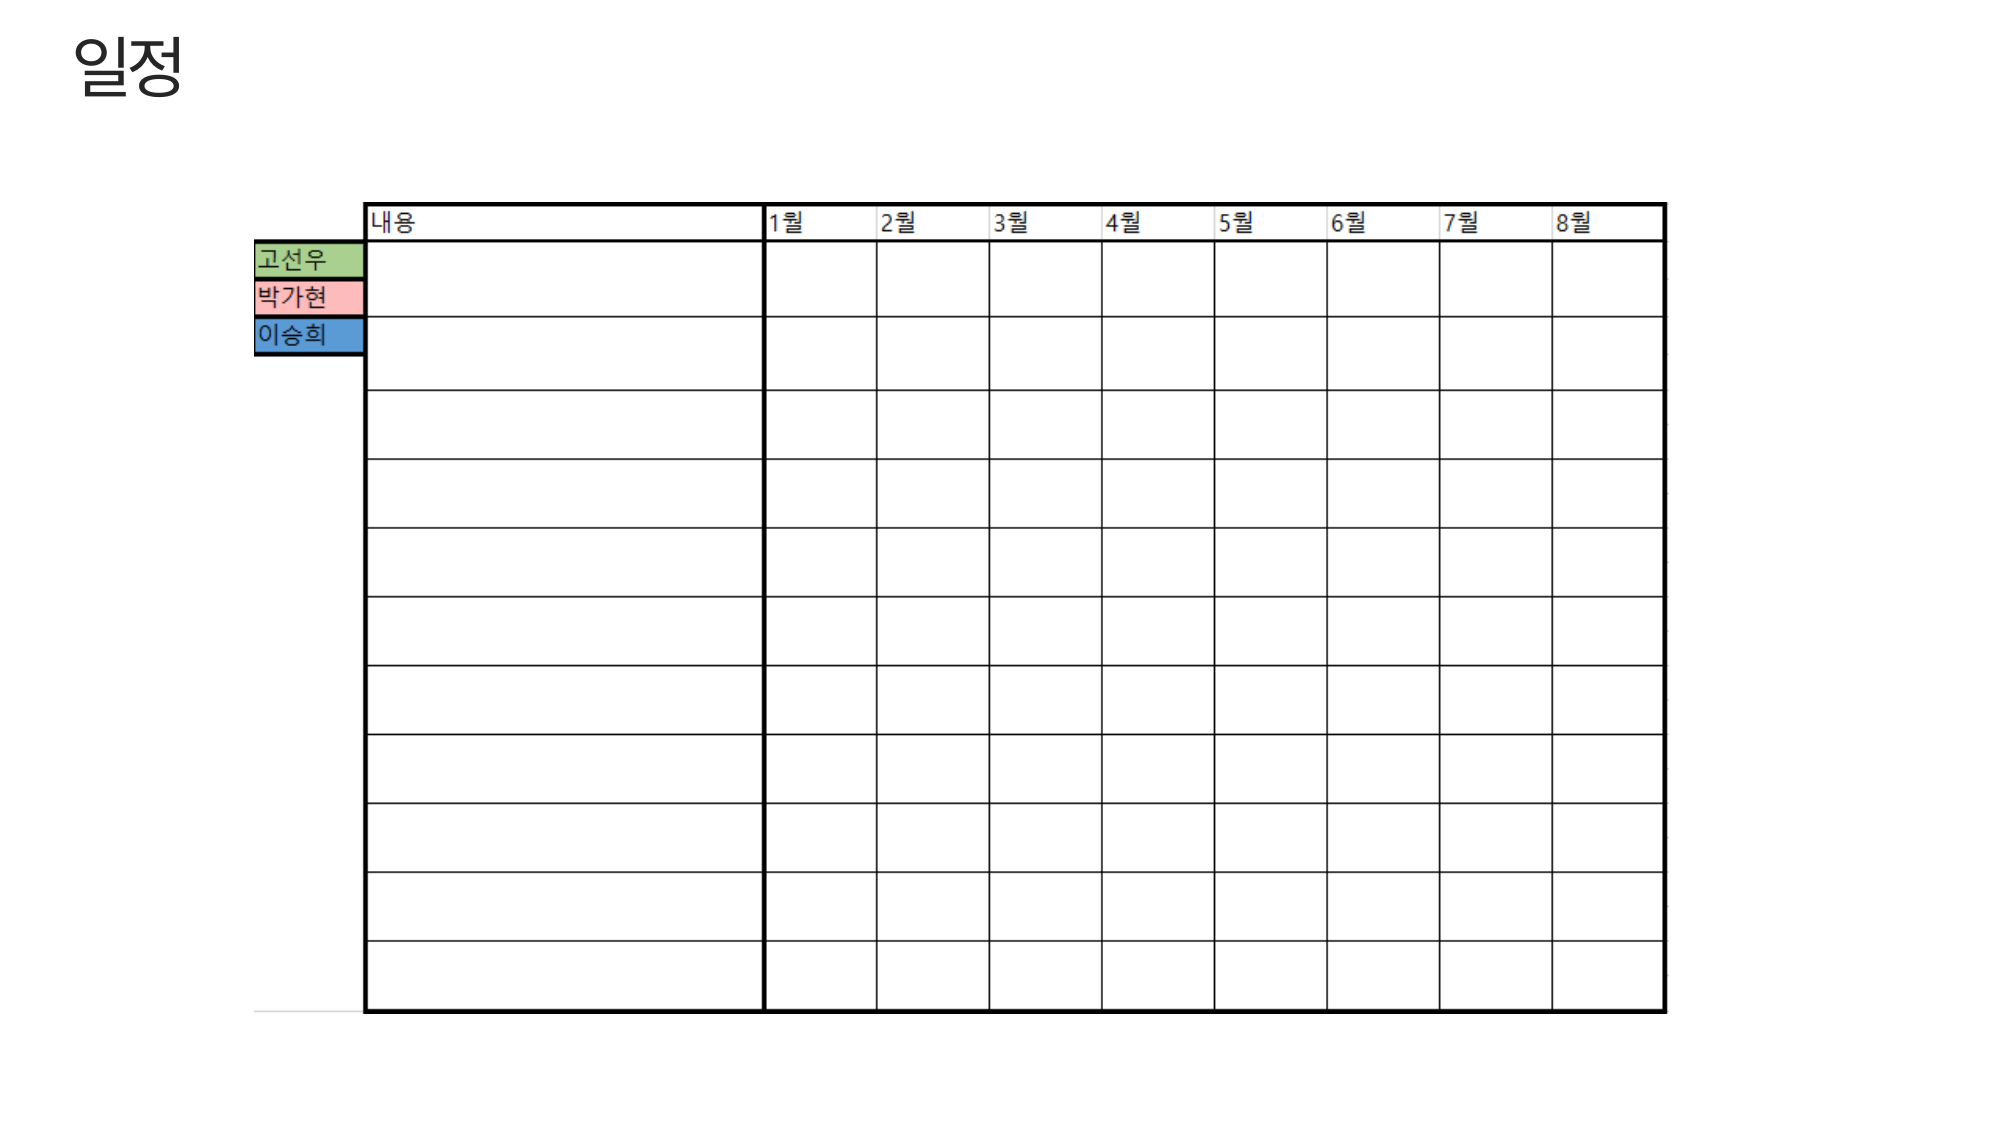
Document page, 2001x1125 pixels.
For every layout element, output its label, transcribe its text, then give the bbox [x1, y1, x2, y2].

text_box 일정 [56, 18, 204, 113]
picture [254, 202, 1669, 1014]
